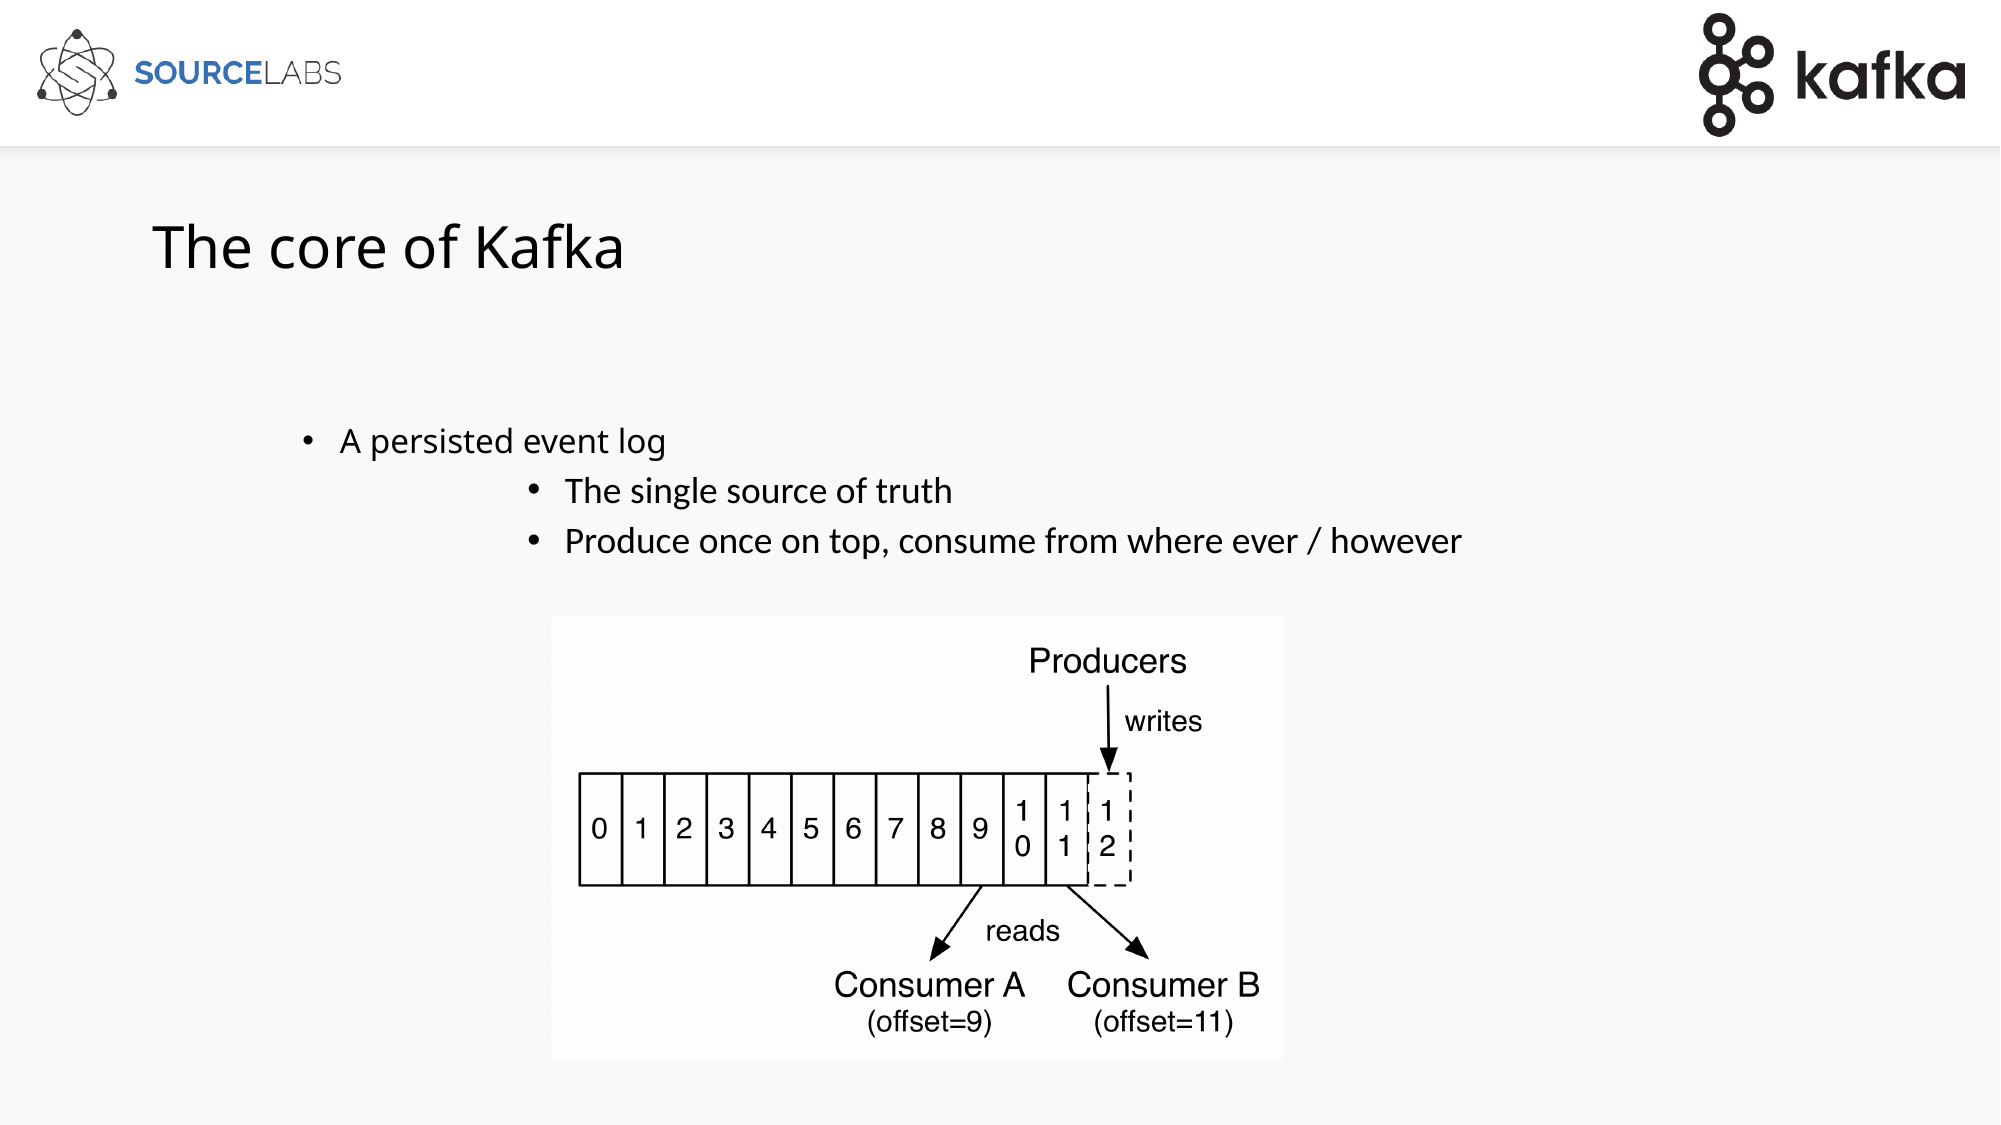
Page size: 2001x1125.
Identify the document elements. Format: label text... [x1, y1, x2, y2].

title The core of Kafka [137, 161, 1863, 337]
list A persisted event log The single source of truth Produce once on top, consume from where ever / however [137, 356, 1863, 1033]
picture [0, 3, 2000, 1125]
